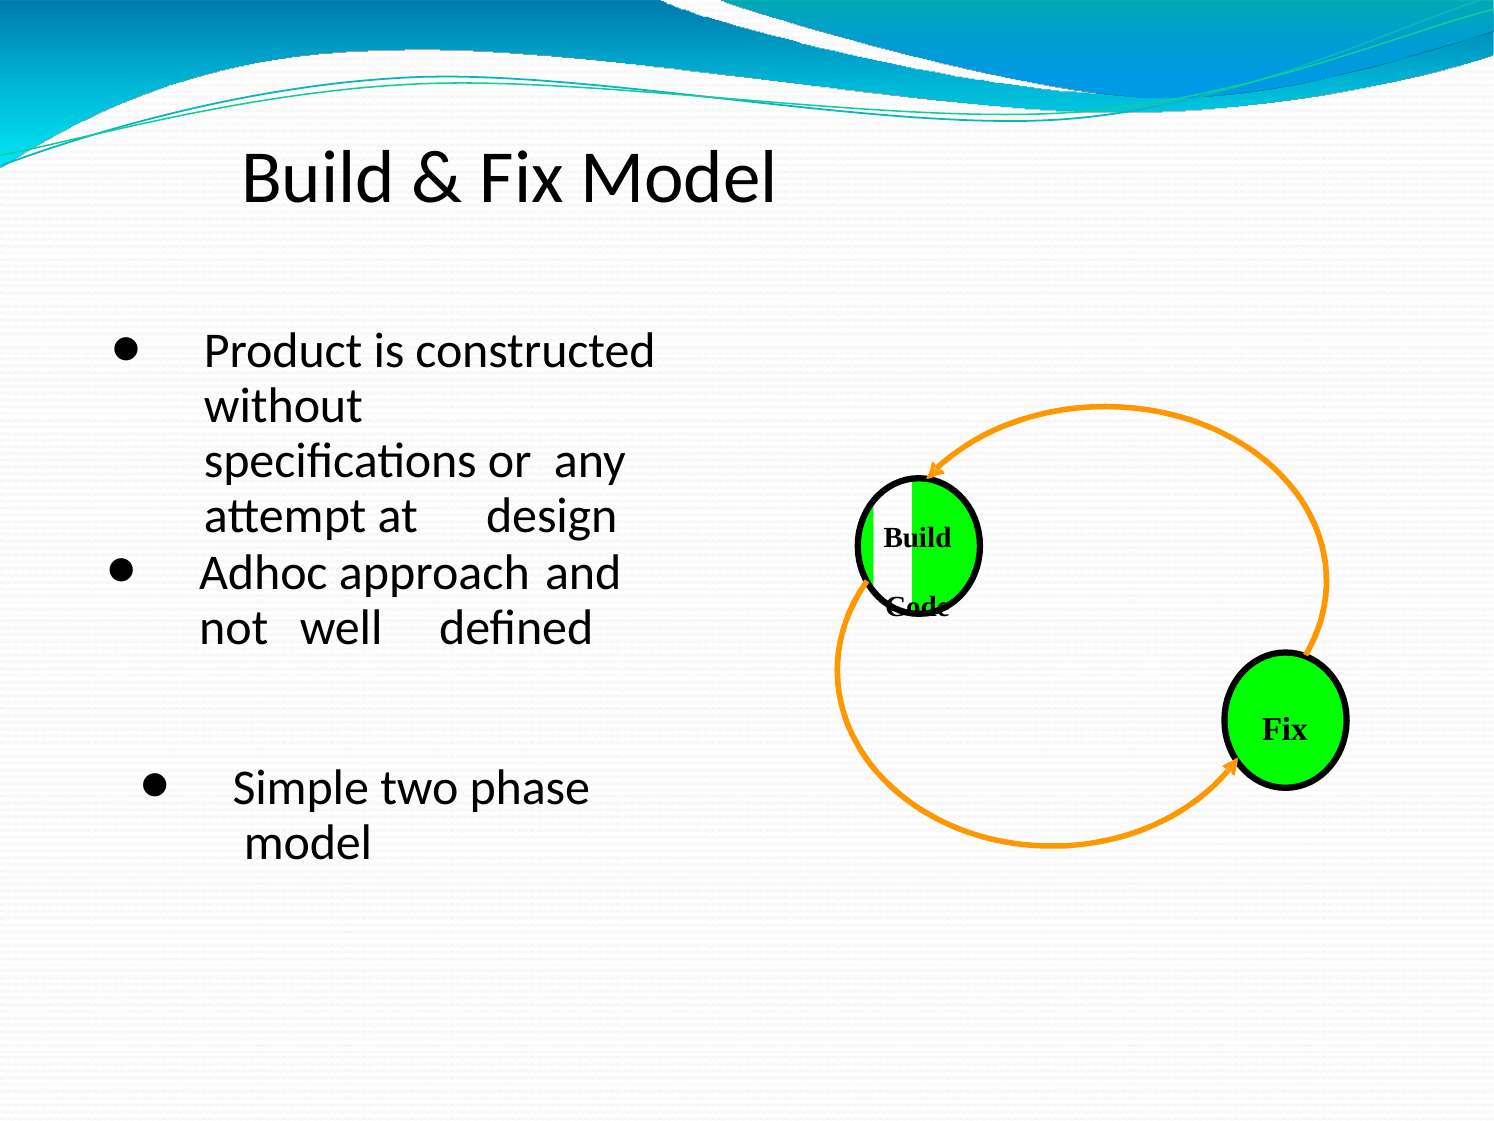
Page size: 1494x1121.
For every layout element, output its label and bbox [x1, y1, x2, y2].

text_box [1243, 649, 1351, 792]
text_box [0, 0, 1494, 1121]
text_box [834, 460, 1239, 849]
